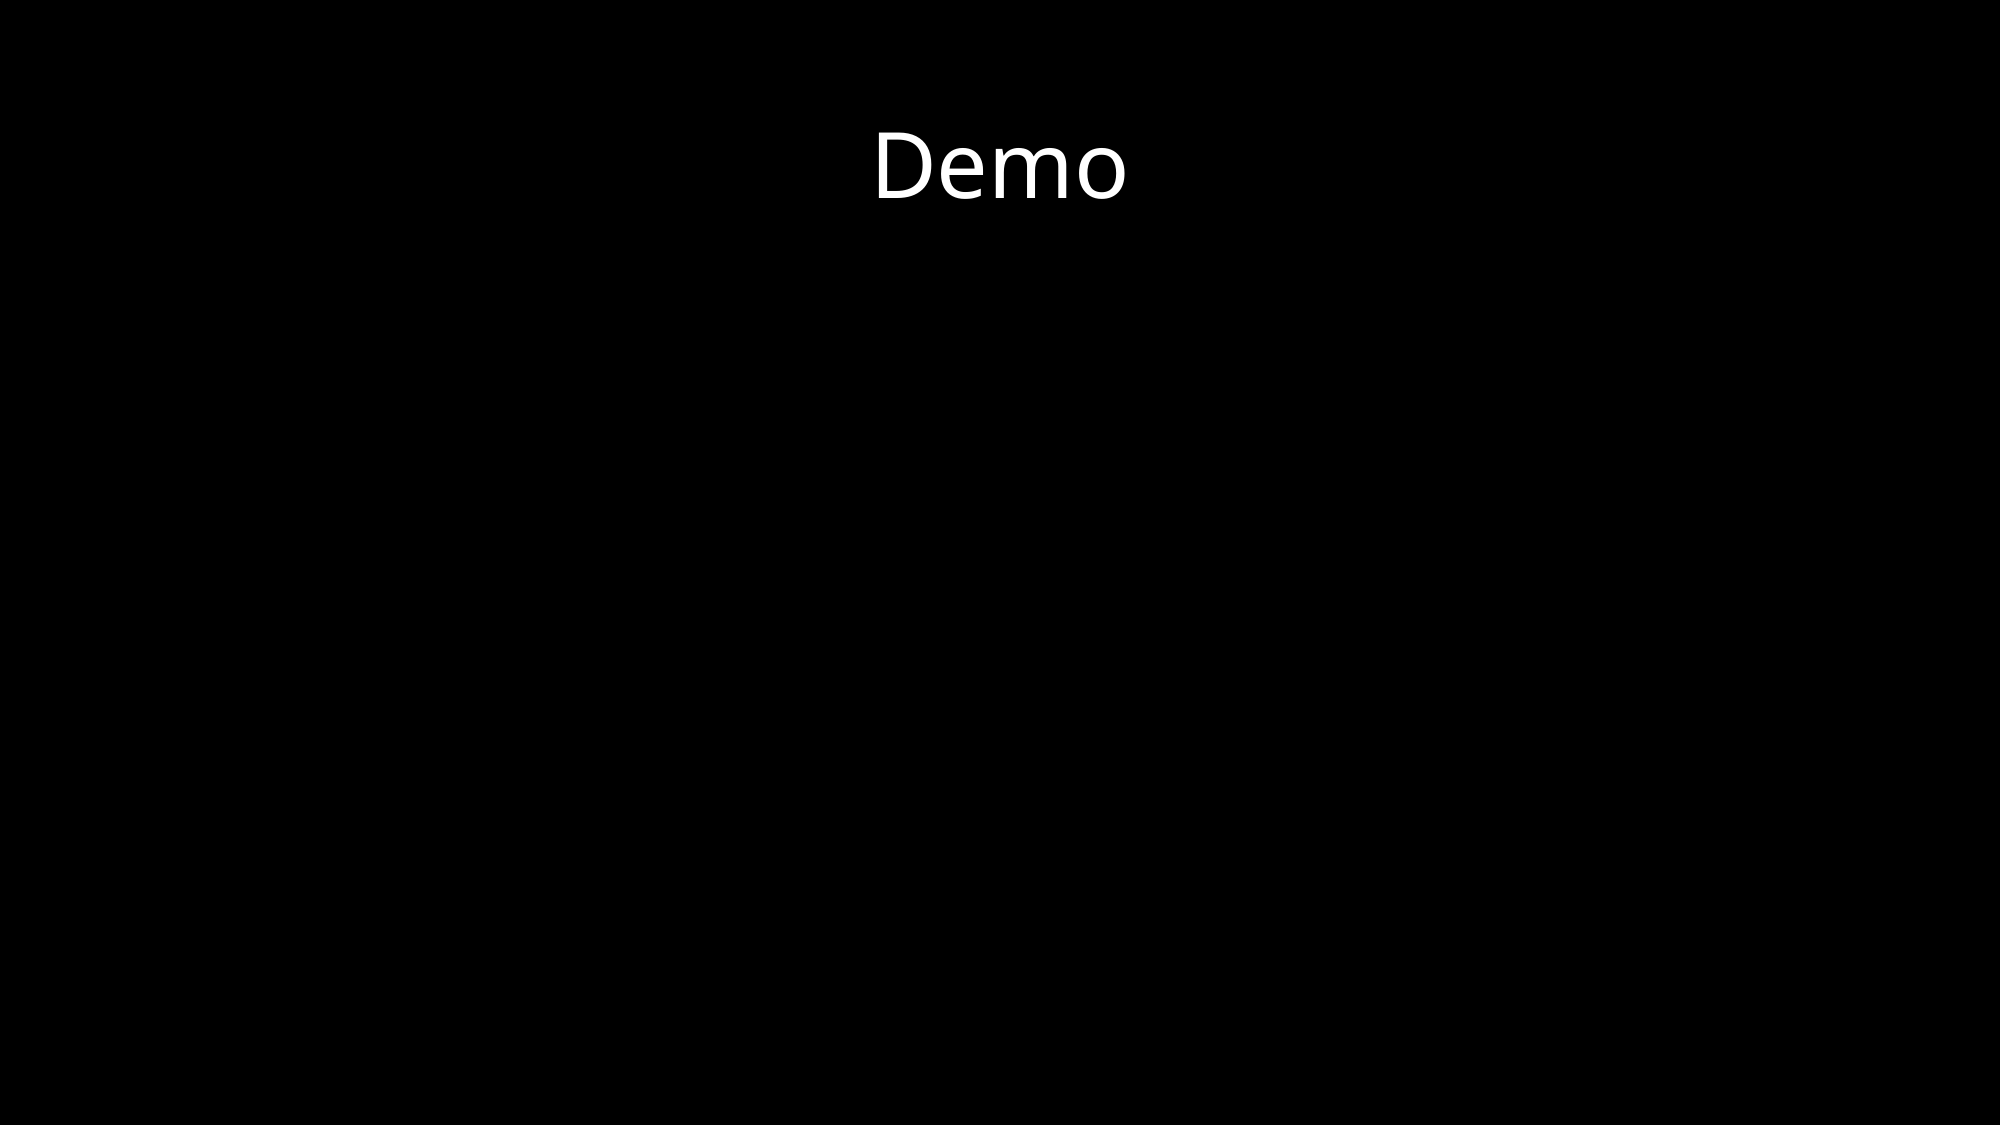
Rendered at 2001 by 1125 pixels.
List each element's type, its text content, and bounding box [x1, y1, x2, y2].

title Demo [137, 59, 1863, 278]
